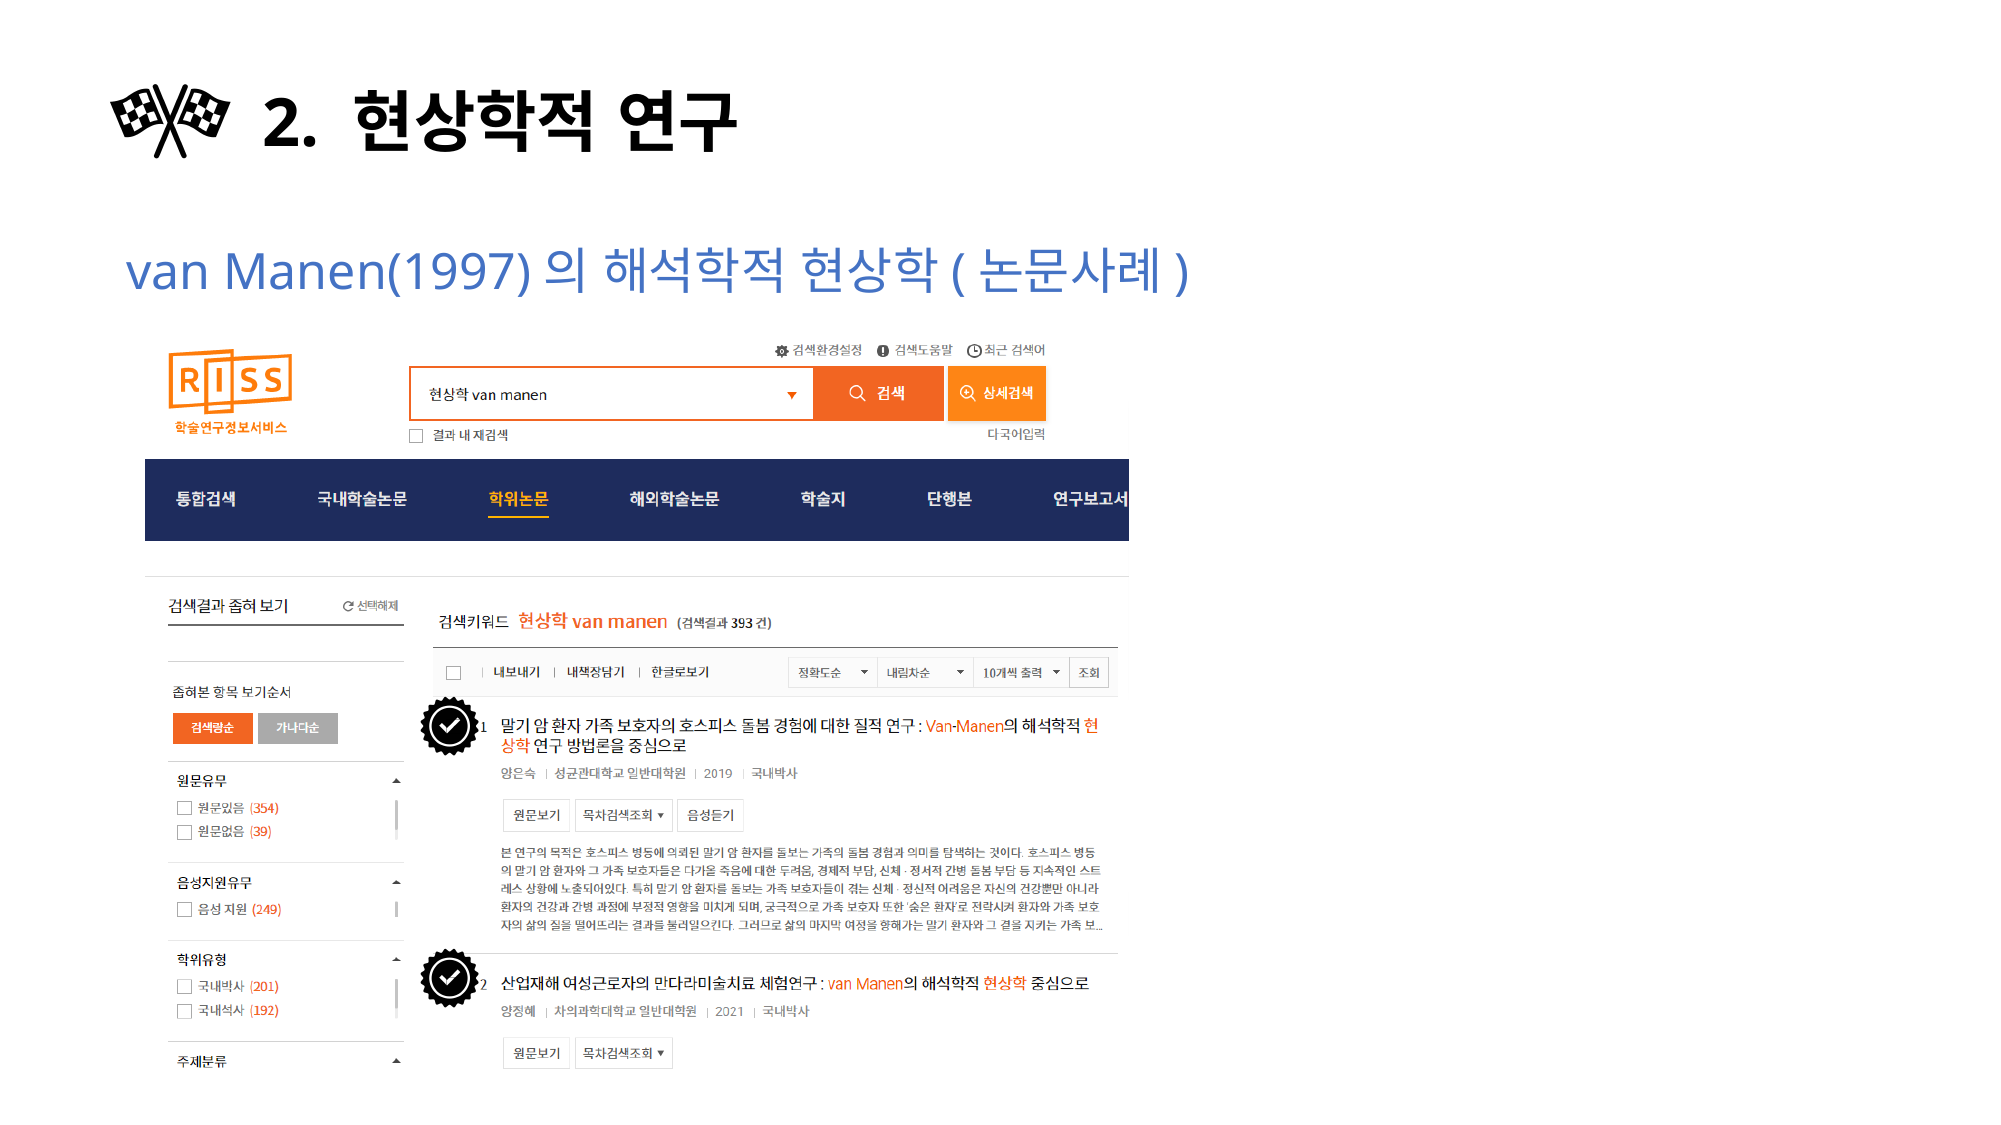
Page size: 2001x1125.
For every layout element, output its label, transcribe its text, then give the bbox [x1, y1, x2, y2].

picture [107, 58, 233, 184]
text_box [636, 299, 2000, 375]
text_box 2. 현상학적 연구 [247, 72, 756, 168]
picture [145, 336, 1129, 1077]
text_box van Manen(1997)의 해석학적 현상학(논문사례) [111, 232, 1205, 308]
